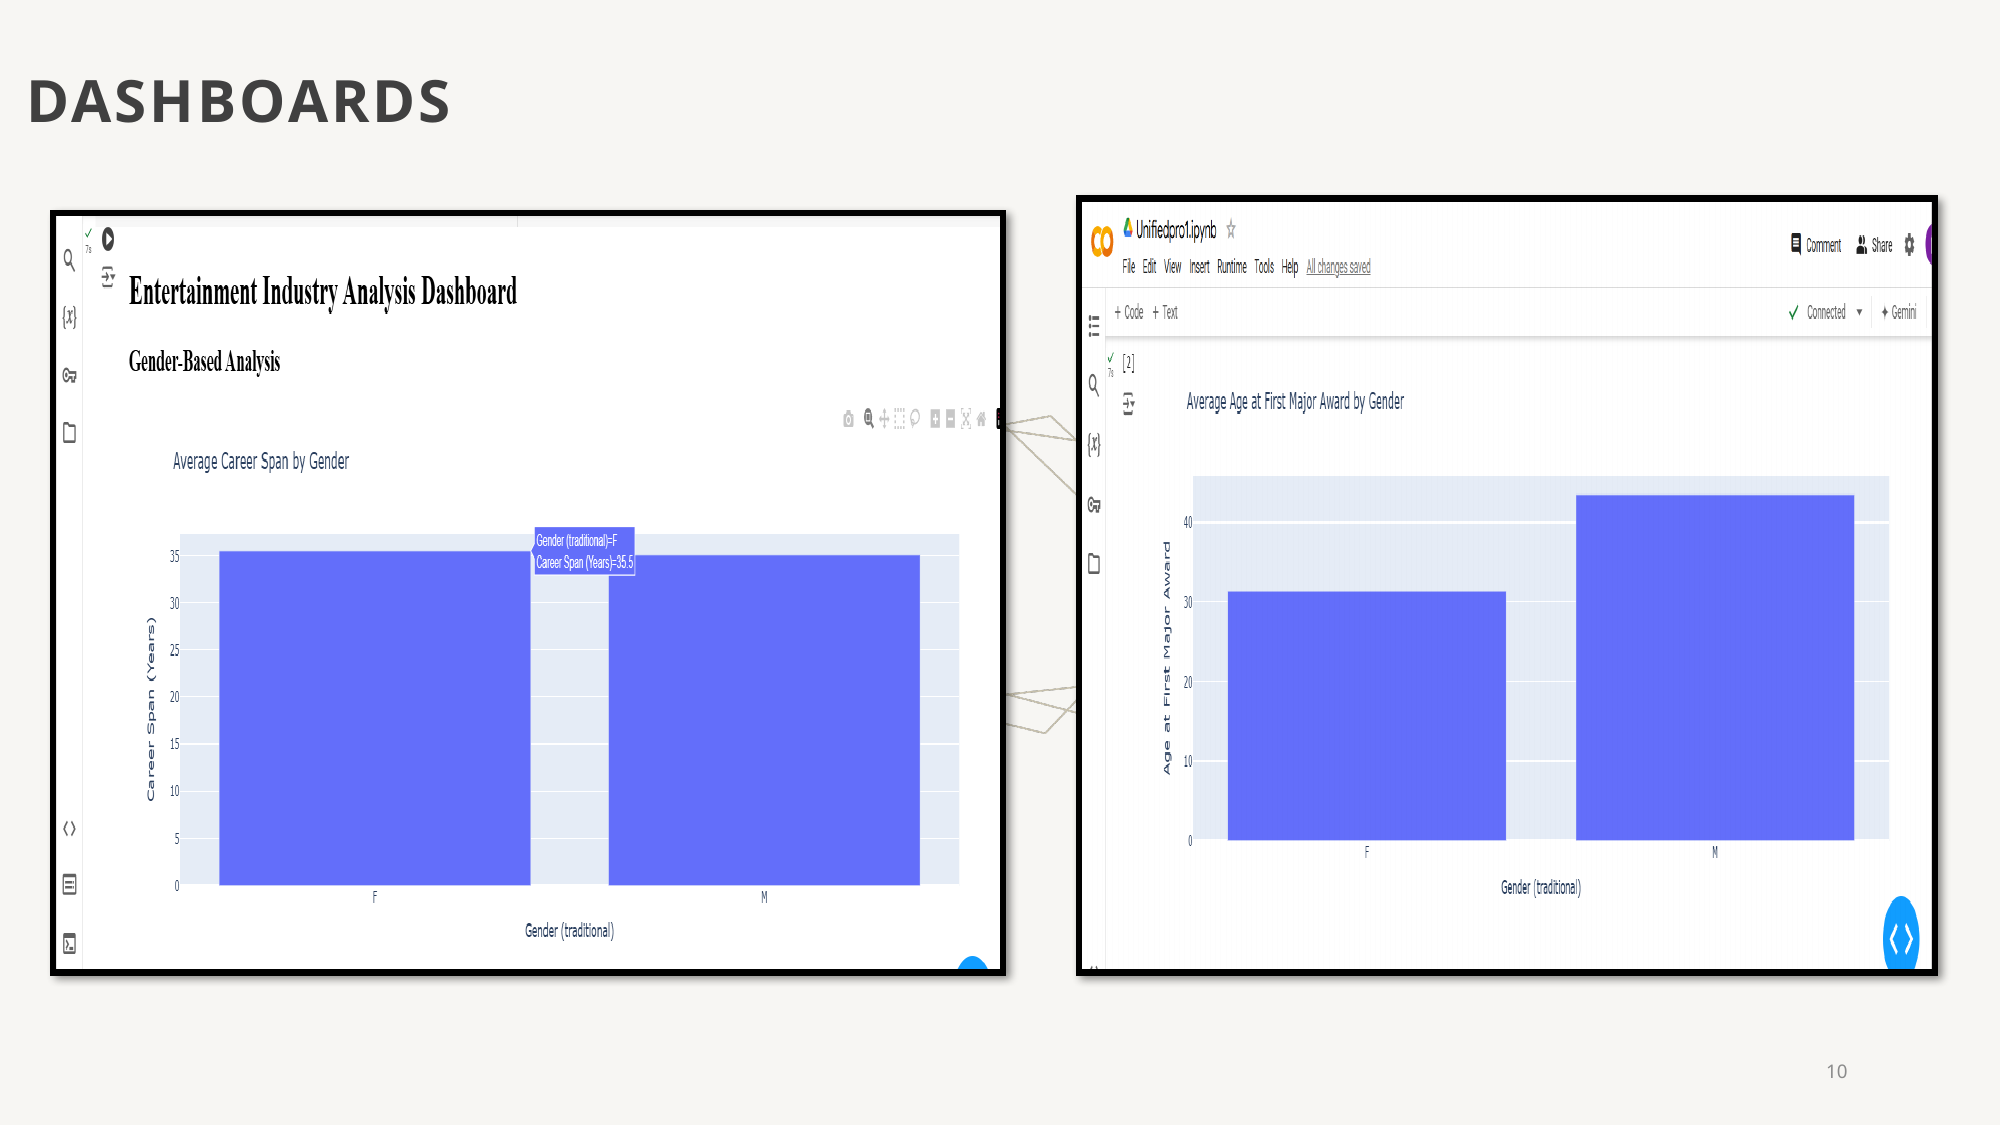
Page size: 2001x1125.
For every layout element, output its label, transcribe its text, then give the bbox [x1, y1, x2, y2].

picture [56, 216, 1000, 970]
slide_number 10 [1412, 1042, 1863, 1103]
title DASHBOARDS [0, 30, 932, 248]
picture [1006, 415, 1076, 734]
picture [1082, 201, 1932, 970]
